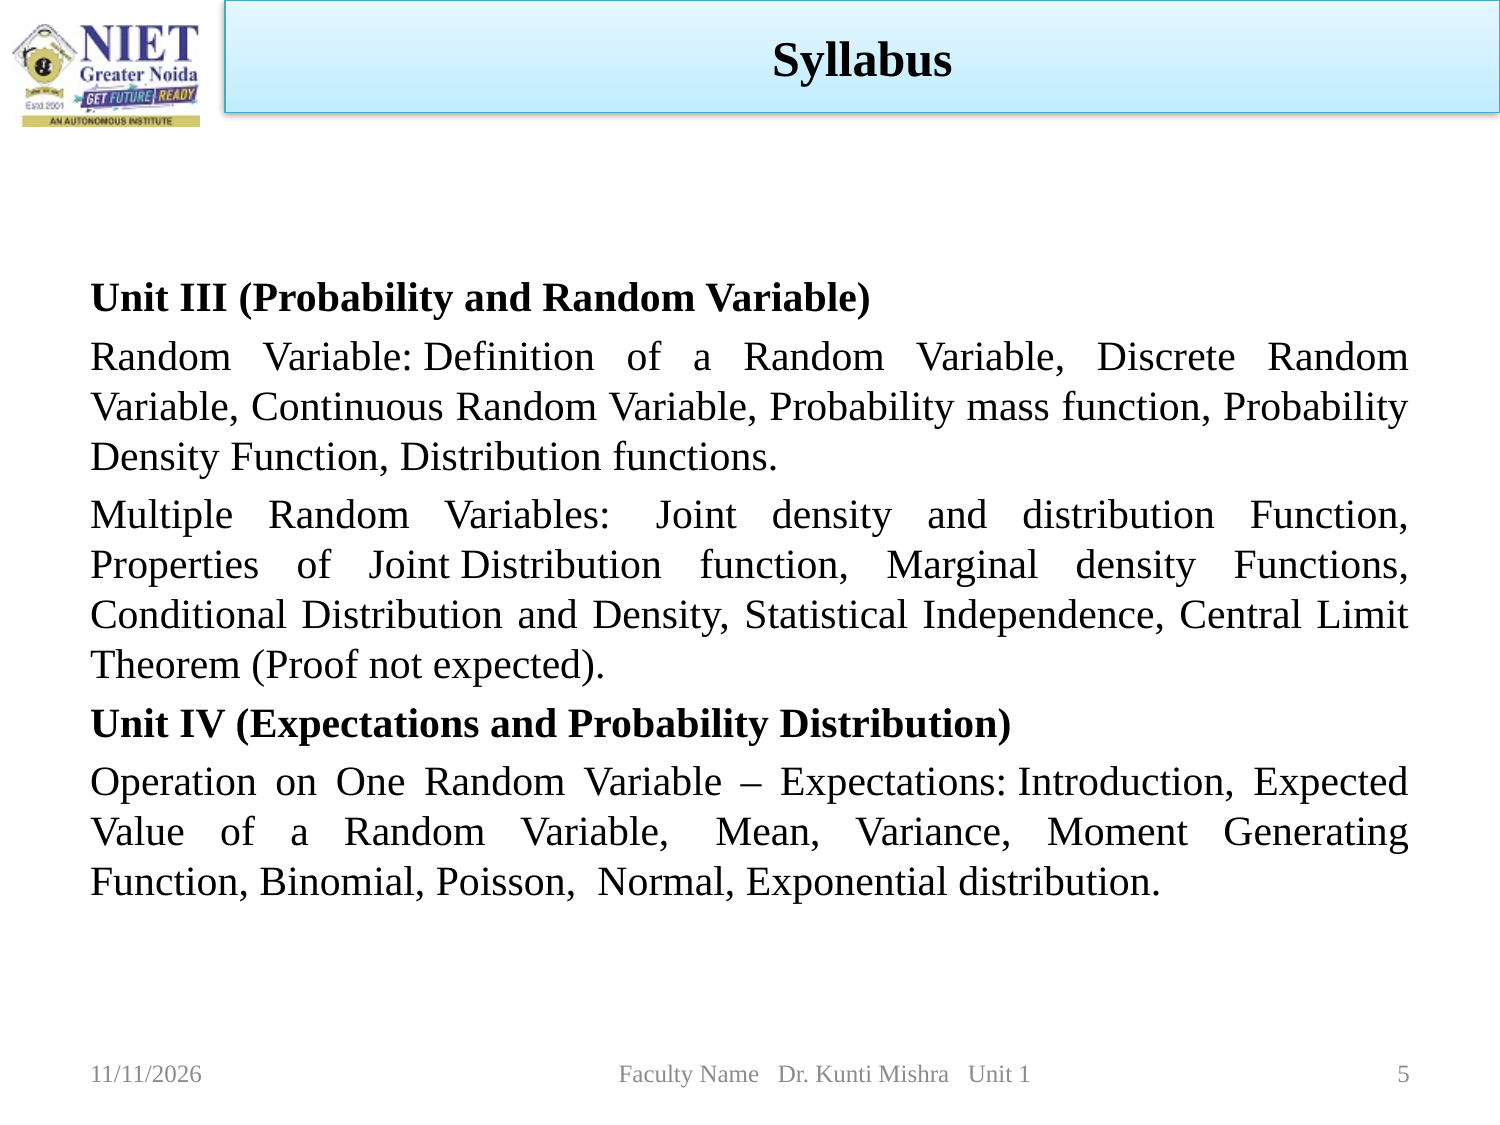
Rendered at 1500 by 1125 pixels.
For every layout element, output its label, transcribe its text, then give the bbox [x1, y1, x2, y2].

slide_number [75, 1042, 412, 1103]
list Unit III (Probability and Random Variable) Random Variable: Definition of a Random Variable, Discrete Random Variable, Continuous Random Variable, Probability mass function, Probability Density Function, Distribution functions. Multiple Random Variables: Joint density and distribution Function, Properties of Joint Distribution function, Marginal density Functions, Conditional Distribution and Density, Statistical Independence, Central Limit Theorem (Proof not expected). Unit IV (Expectations and Probability Distribution) Operation on One Random Variable – Expectations: Introduction, Expected Value of a Random Variable, Mean, Variance, Moment Generating Function, Binomial, Poisson, Normal, Exponential distribution. [75, 262, 1425, 1005]
text_box Syllabus [224, 0, 1500, 113]
picture [12, 24, 200, 127]
footer Faculty Name Dr. Kunti Mishra Unit 1 [412, 1042, 1238, 1103]
slide_number 5 [1238, 1042, 1425, 1103]
